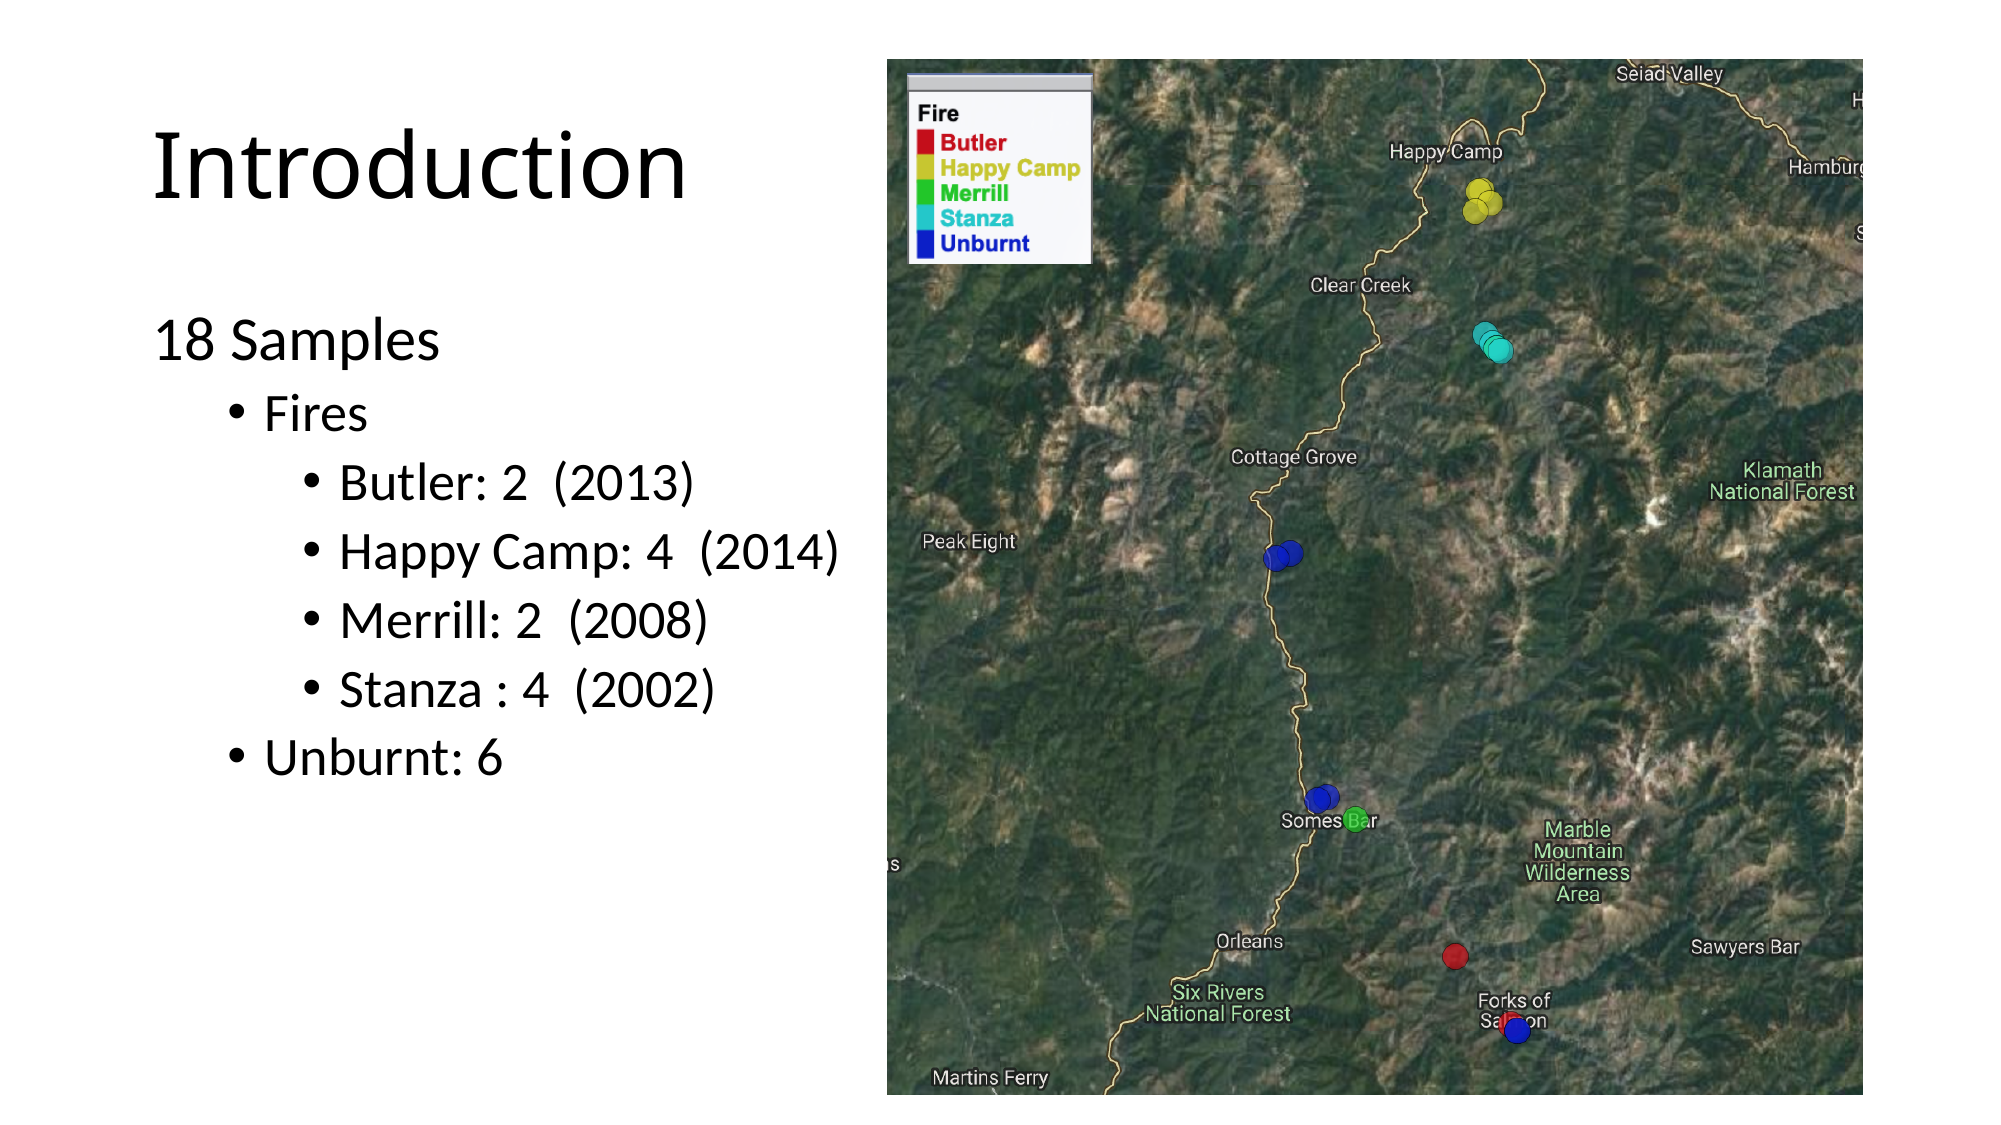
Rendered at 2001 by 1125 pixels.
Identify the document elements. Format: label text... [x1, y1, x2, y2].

list 18 Samples Fires Butler: 2 (2013) Happy Camp: 4 (2014) Merrill: 2 (2008) Stanza : 4 (2002) Unburnt: 6 [137, 299, 887, 1014]
title Introduction [137, 59, 887, 278]
picture [887, 59, 1863, 1095]
